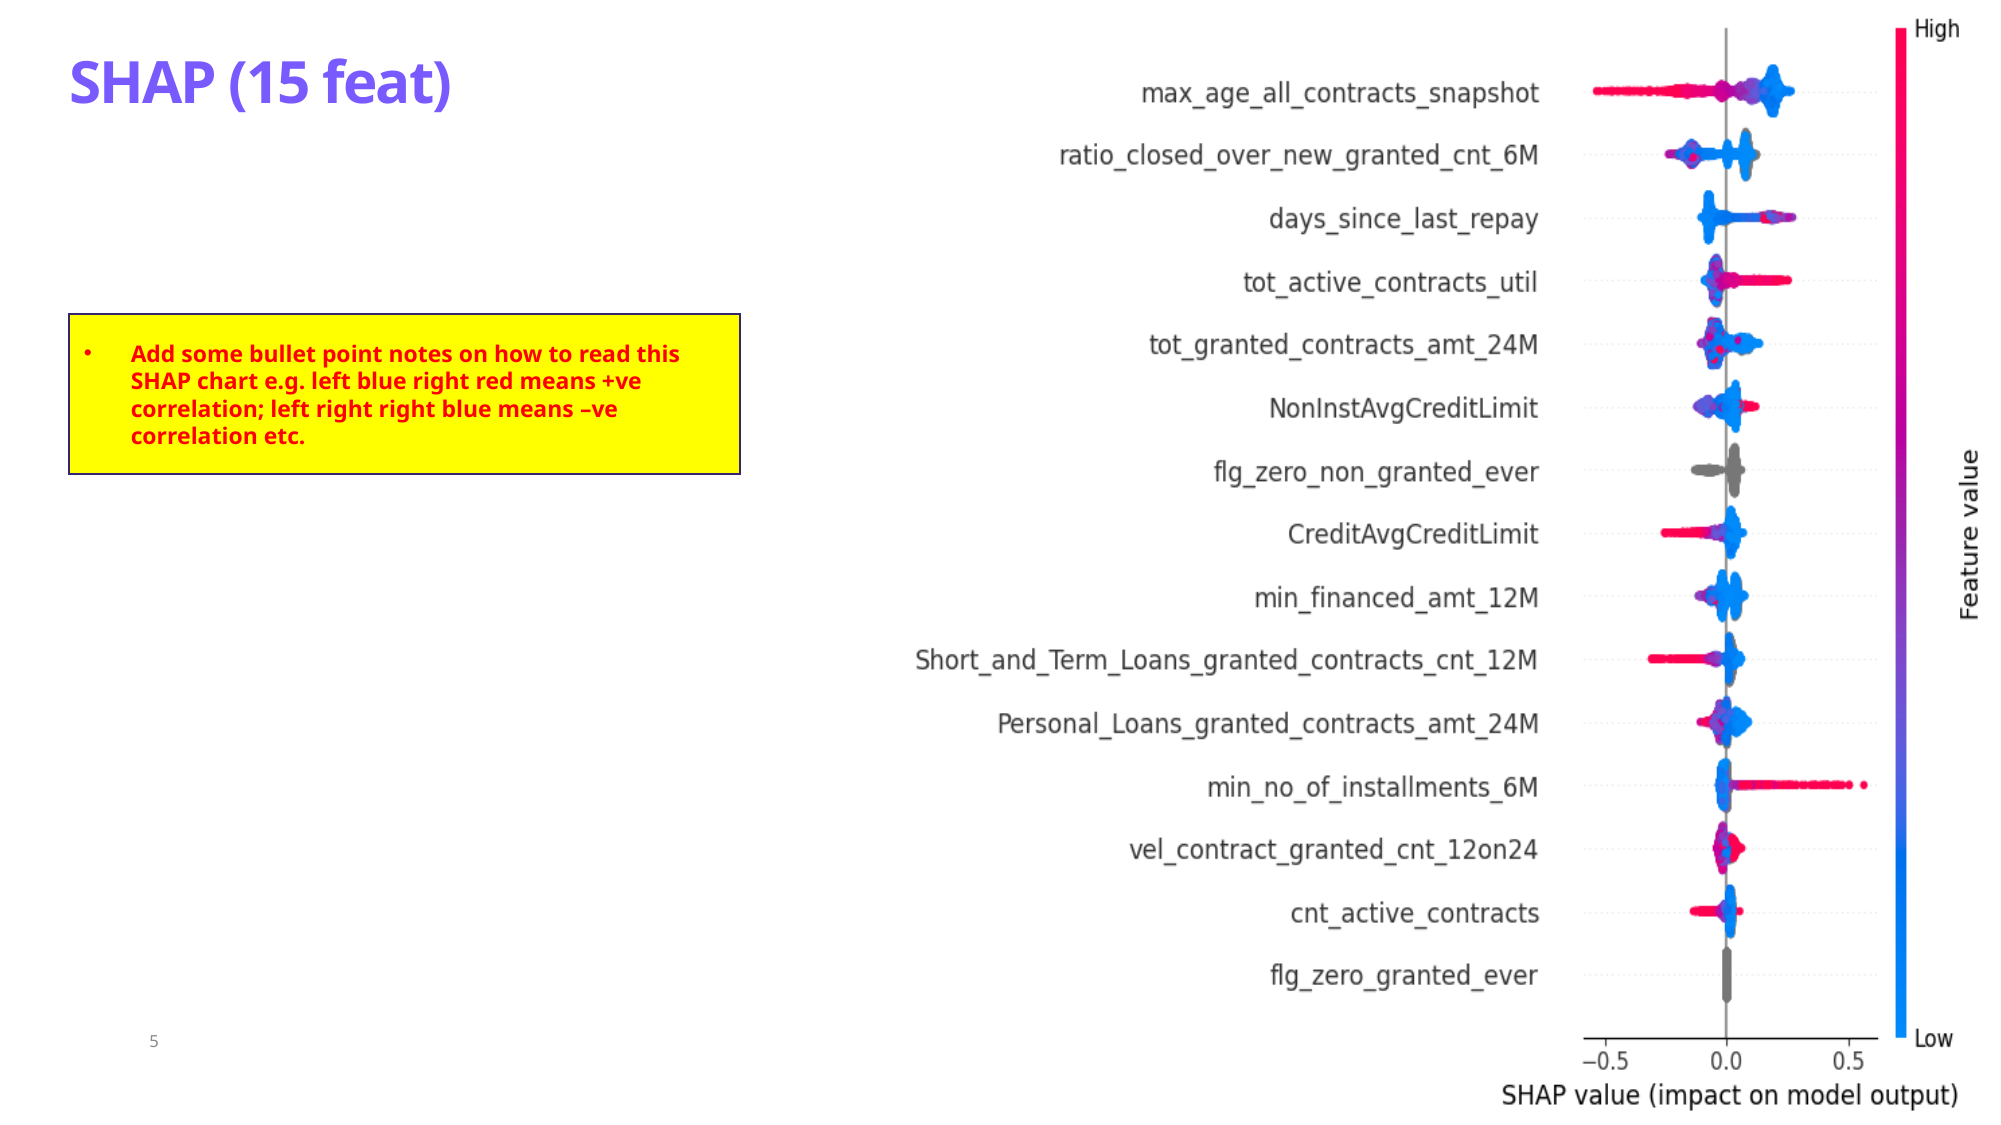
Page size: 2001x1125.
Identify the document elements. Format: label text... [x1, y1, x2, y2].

slide_number 5 [149, 1030, 588, 1069]
picture [902, 4, 1998, 1125]
title SHAP (15 feat) [69, 38, 458, 136]
text_box Add some bullet point notes on how to read this SHAP chart e.g. left blue right red means +ve correlation; left right right blue means –ve correlation etc. [68, 313, 741, 475]
